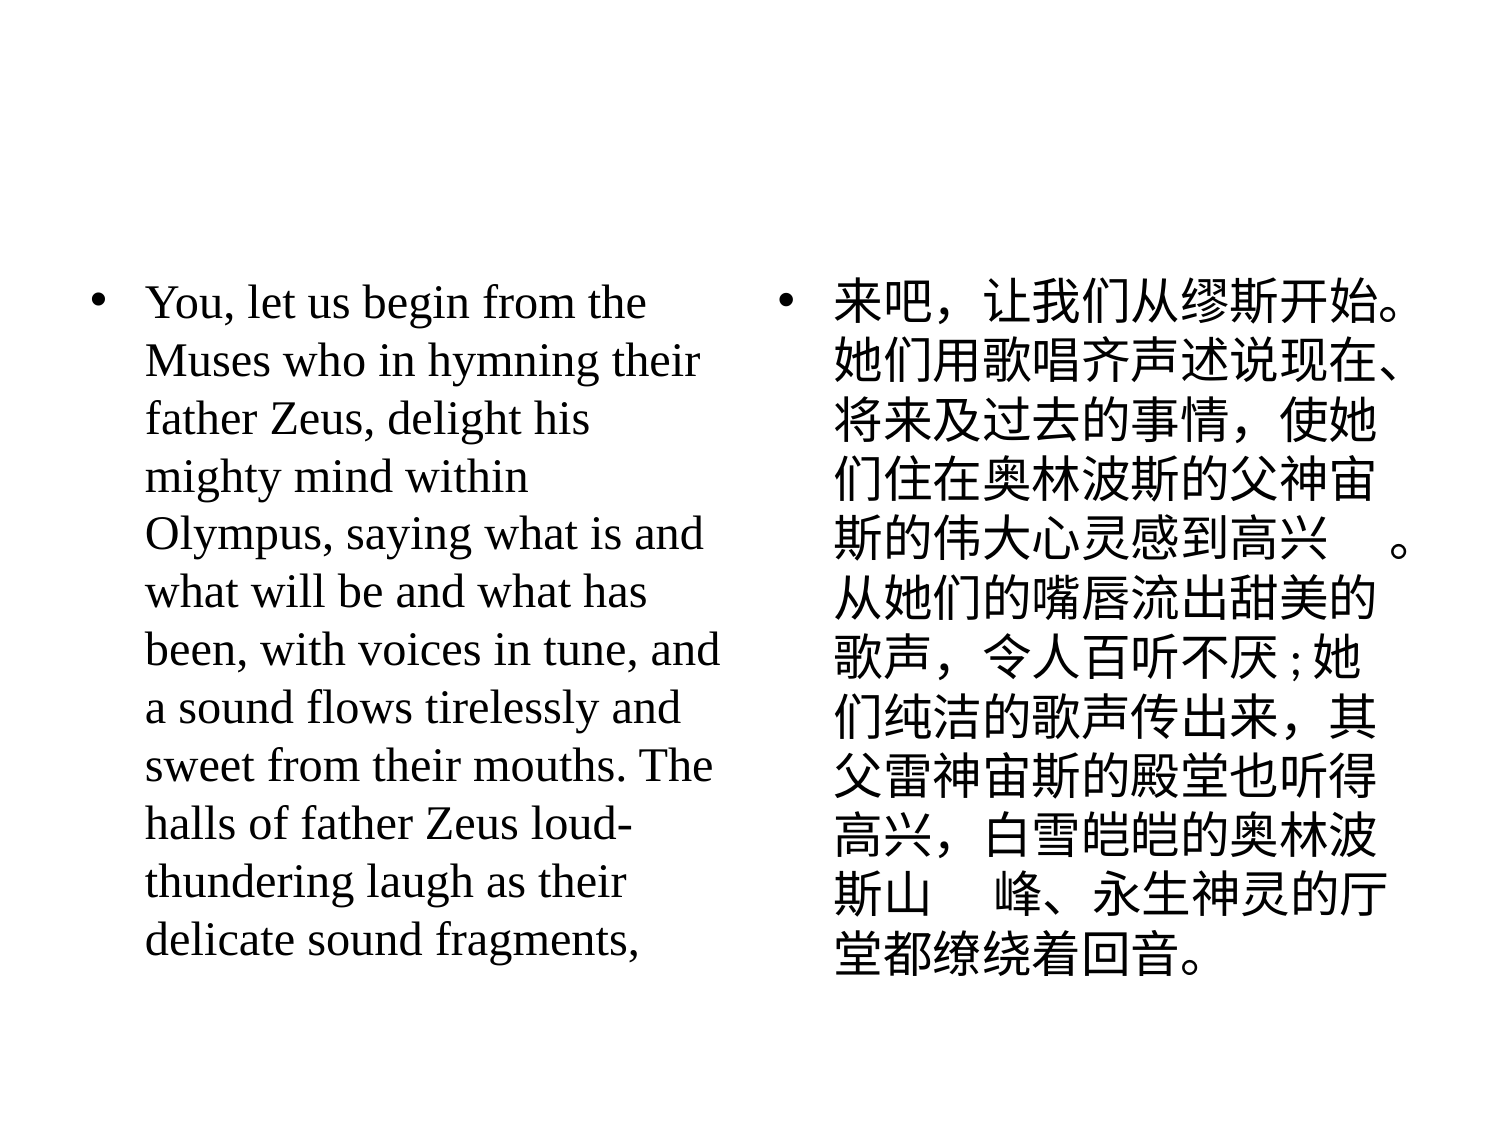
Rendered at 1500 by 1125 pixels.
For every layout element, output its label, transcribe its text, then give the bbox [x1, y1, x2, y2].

list You, let us begin from the Muses who in hymning their father Zeus, delight his mighty mind within Olympus, saying what is and what will be and what has been, with voices in tune, and a sound flows tirelessly and sweet from their mouths. The halls of father Zeus loud-thundering laugh as their delicate sound fragments, [75, 262, 738, 1005]
list 来吧，让我们从缪斯开始。她们⽤歌唱齐声述说现在、将来及过去的事情，使她们住在奥林波斯的⽗神宙斯的伟⼤⼼灵感到⾼兴 。从她们的嘴唇流出甜美的歌声，令⼈百听不厌;她们纯洁的歌声传出来，其⽗雷神宙斯的殿堂也听得⾼兴，⽩雪皑皑的奥林波斯⼭ 峰、永⽣神灵的厅堂都缭绕着回⾳。 [762, 262, 1425, 1005]
